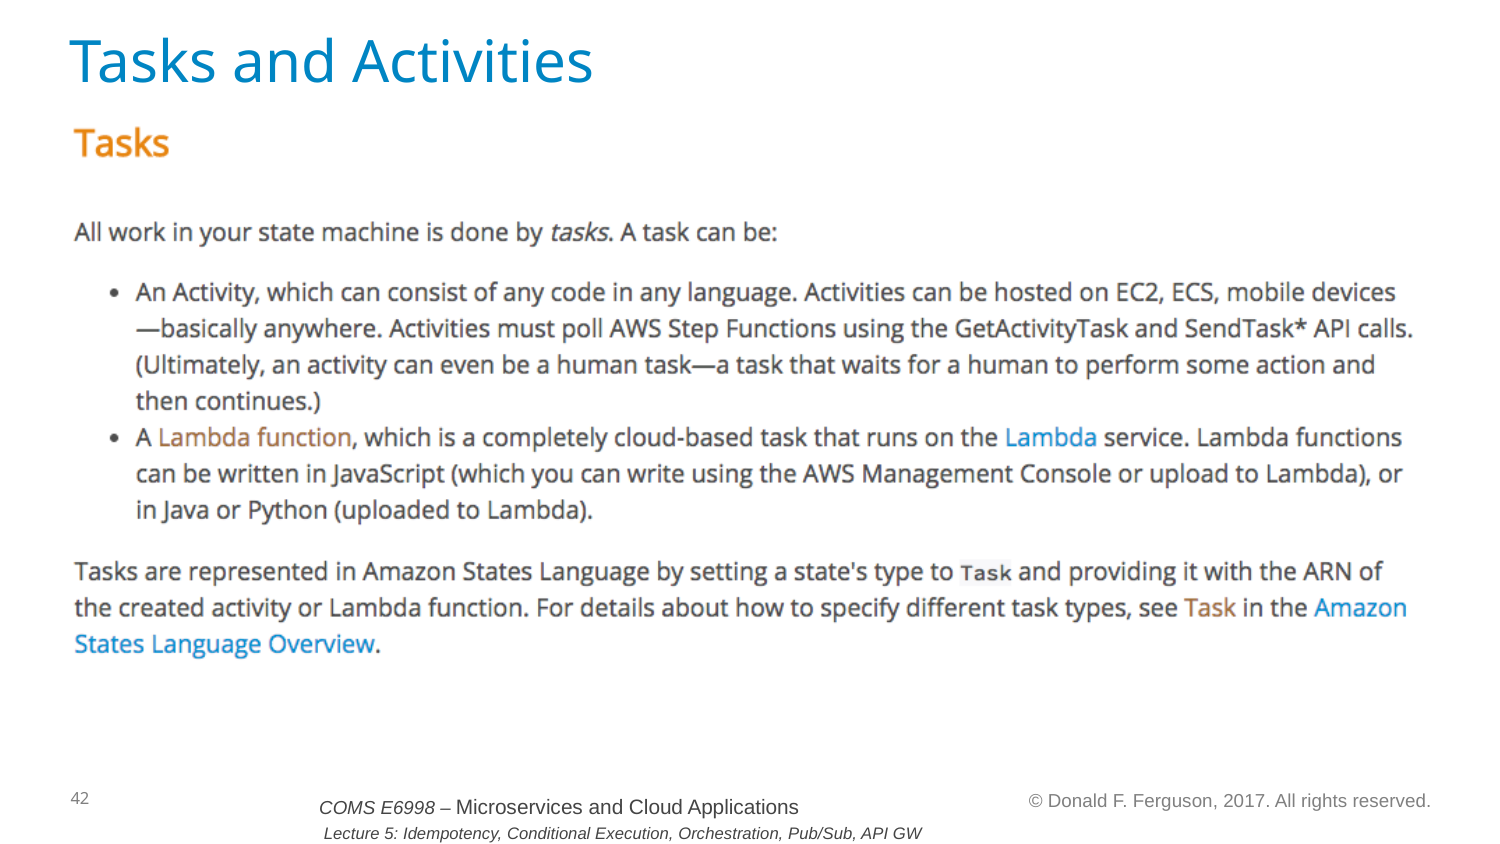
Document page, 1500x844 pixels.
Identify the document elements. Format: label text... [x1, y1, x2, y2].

title Tasks and Activities [69, 31, 1422, 96]
picture [39, 110, 1480, 681]
